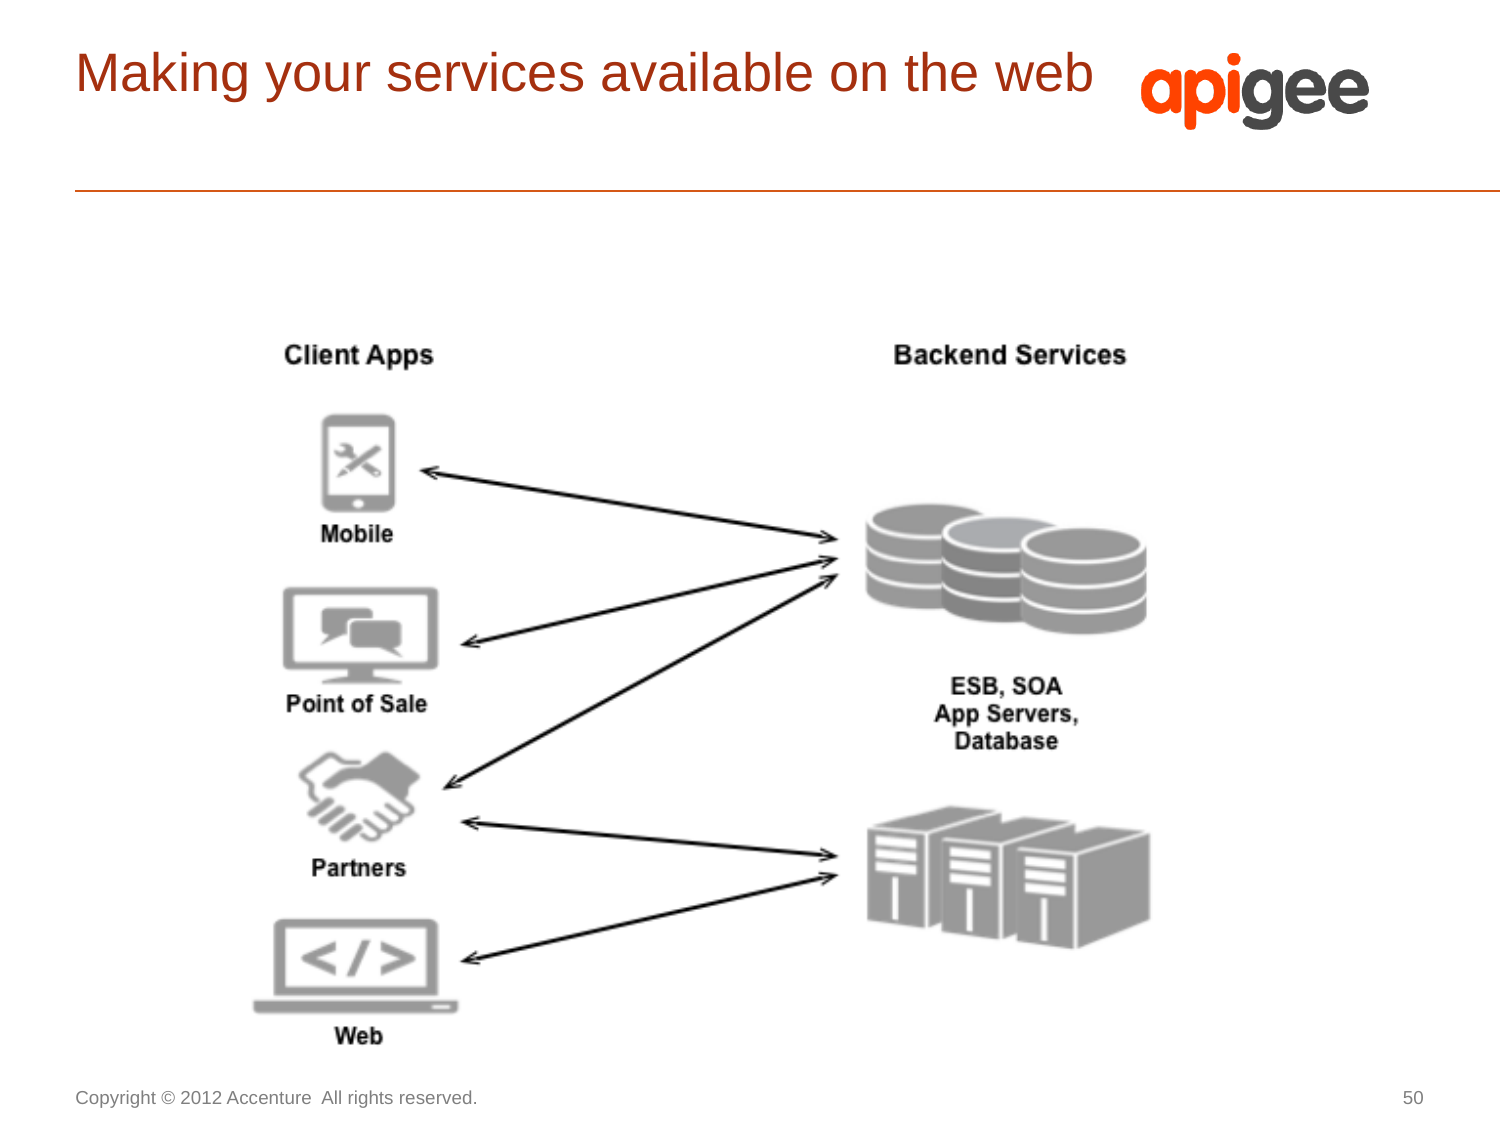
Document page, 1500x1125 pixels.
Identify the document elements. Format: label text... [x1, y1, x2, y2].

title Making your services available on the web [75, 27, 1422, 157]
picture [224, 312, 1188, 1079]
